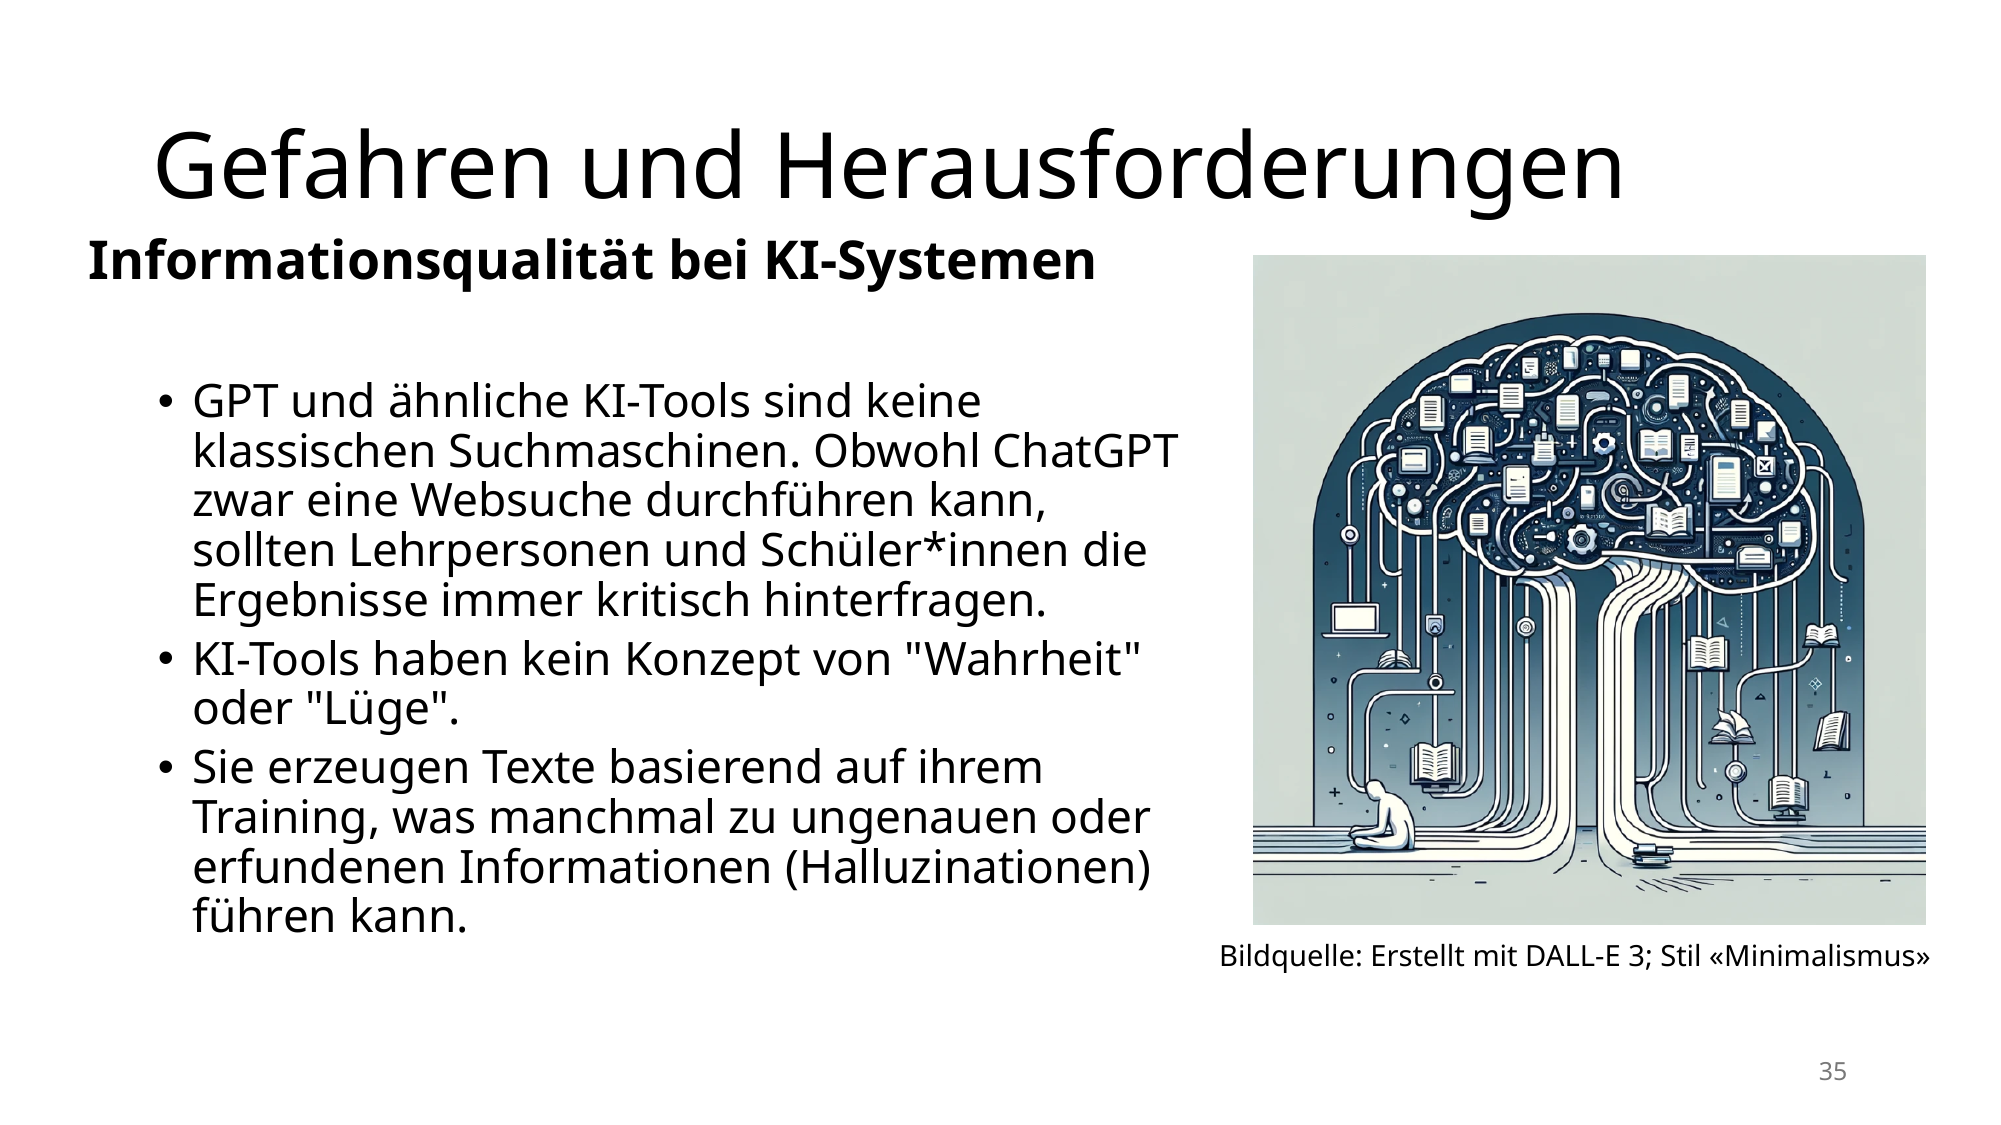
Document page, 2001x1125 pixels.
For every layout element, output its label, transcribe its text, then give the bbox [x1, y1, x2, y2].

title Gefahren und Herausforderungen [137, 59, 1863, 278]
slide_number 35 [1412, 1042, 1863, 1103]
list Informationsqualität bei KI-Systemen GPT und ähnliche KI-Tools sind keine klassischen Suchmaschinen. Obwohl ChatGPT zwar eine Websuche durchführen kann, sollten Lehrpersonen und Schüler*innen die Ergebnisse immer kritisch hinterfragen. KI-Tools haben kein Konzept von "Wahrheit" oder "Lüge". Sie erzeugen Texte basierend auf ihrem Training, was manchmal zu ungenauen oder erfundenen Informationen (Halluzinationen) führen kann. [73, 226, 1205, 1033]
text_box Bildquelle: Erstellt mit DALL-E 3; Stil «Minimalismus» [1204, 930, 1975, 980]
picture [1253, 254, 1926, 925]
